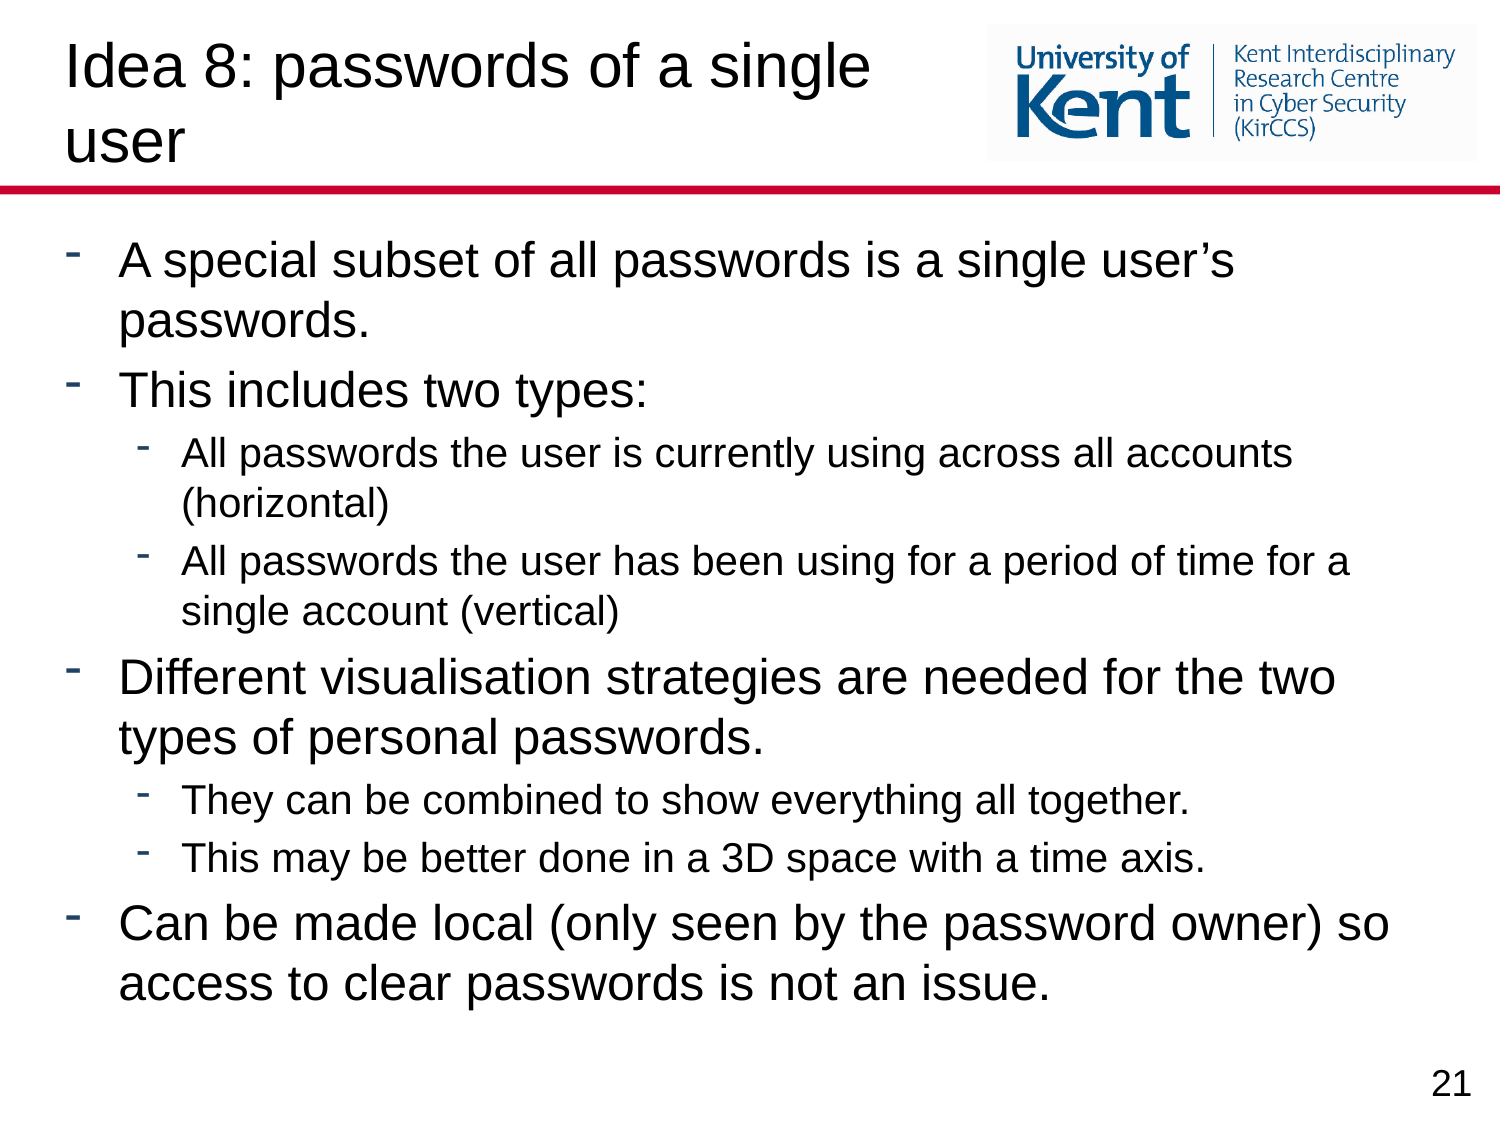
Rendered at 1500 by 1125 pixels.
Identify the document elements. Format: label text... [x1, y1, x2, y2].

text_box Idea 8: passwords of a single user [49, 31, 1000, 169]
text_box A special subset of all passwords is a single user’s passwords. This includes two types: All passwords the user is currently using across all accounts (horizontal) All passwords the user has been using for a period of time for a single account (vertical) Different visualisation strategies are needed for the two types of personal passwords. They can be combined to show everything all together. This may be better done in a 3D space with a time axis. Can be made local (only seen by the password owner) so access to clear passwords is not an issue. [49, 219, 1450, 1000]
picture [987, 24, 1477, 161]
